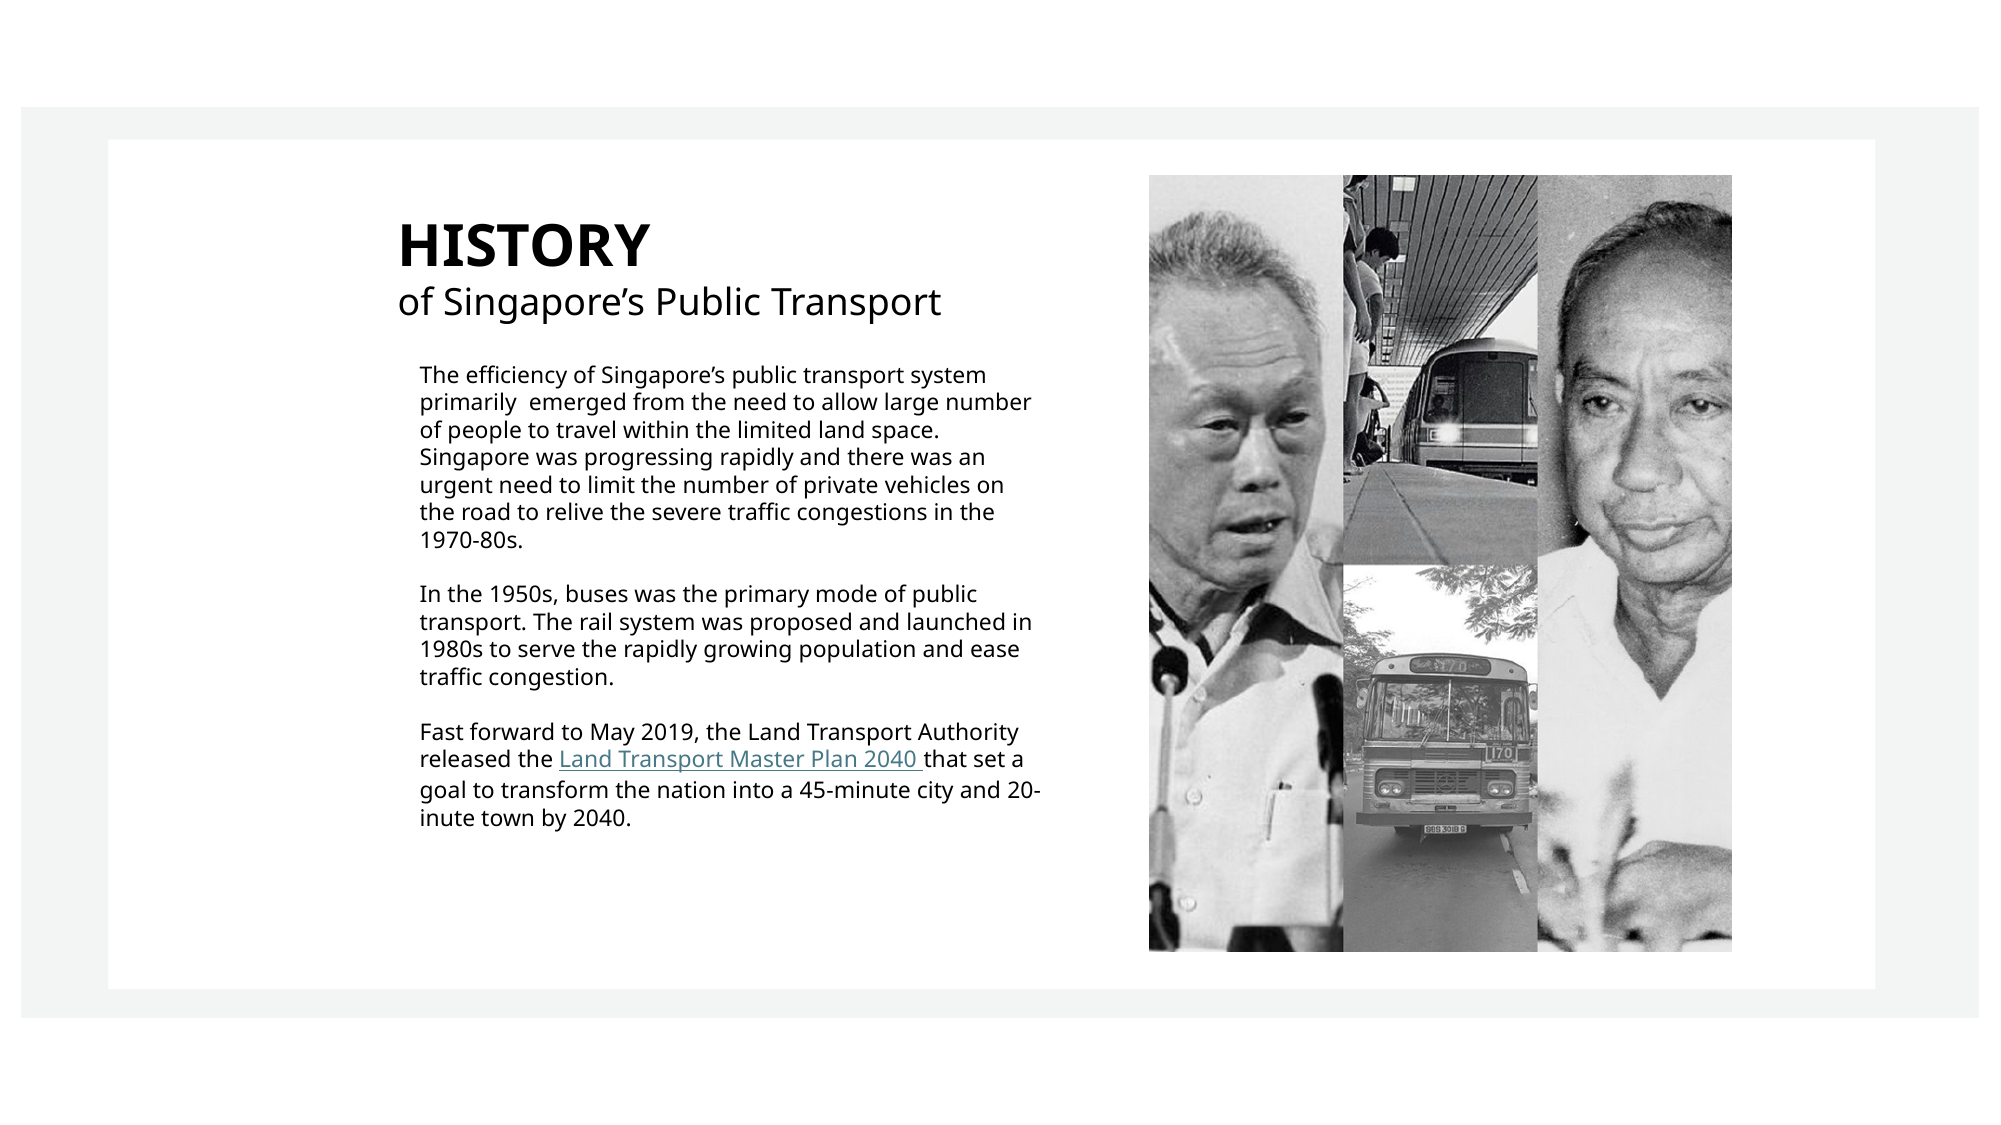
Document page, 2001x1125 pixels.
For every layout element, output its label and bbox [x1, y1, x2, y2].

picture [20, 106, 1980, 1019]
